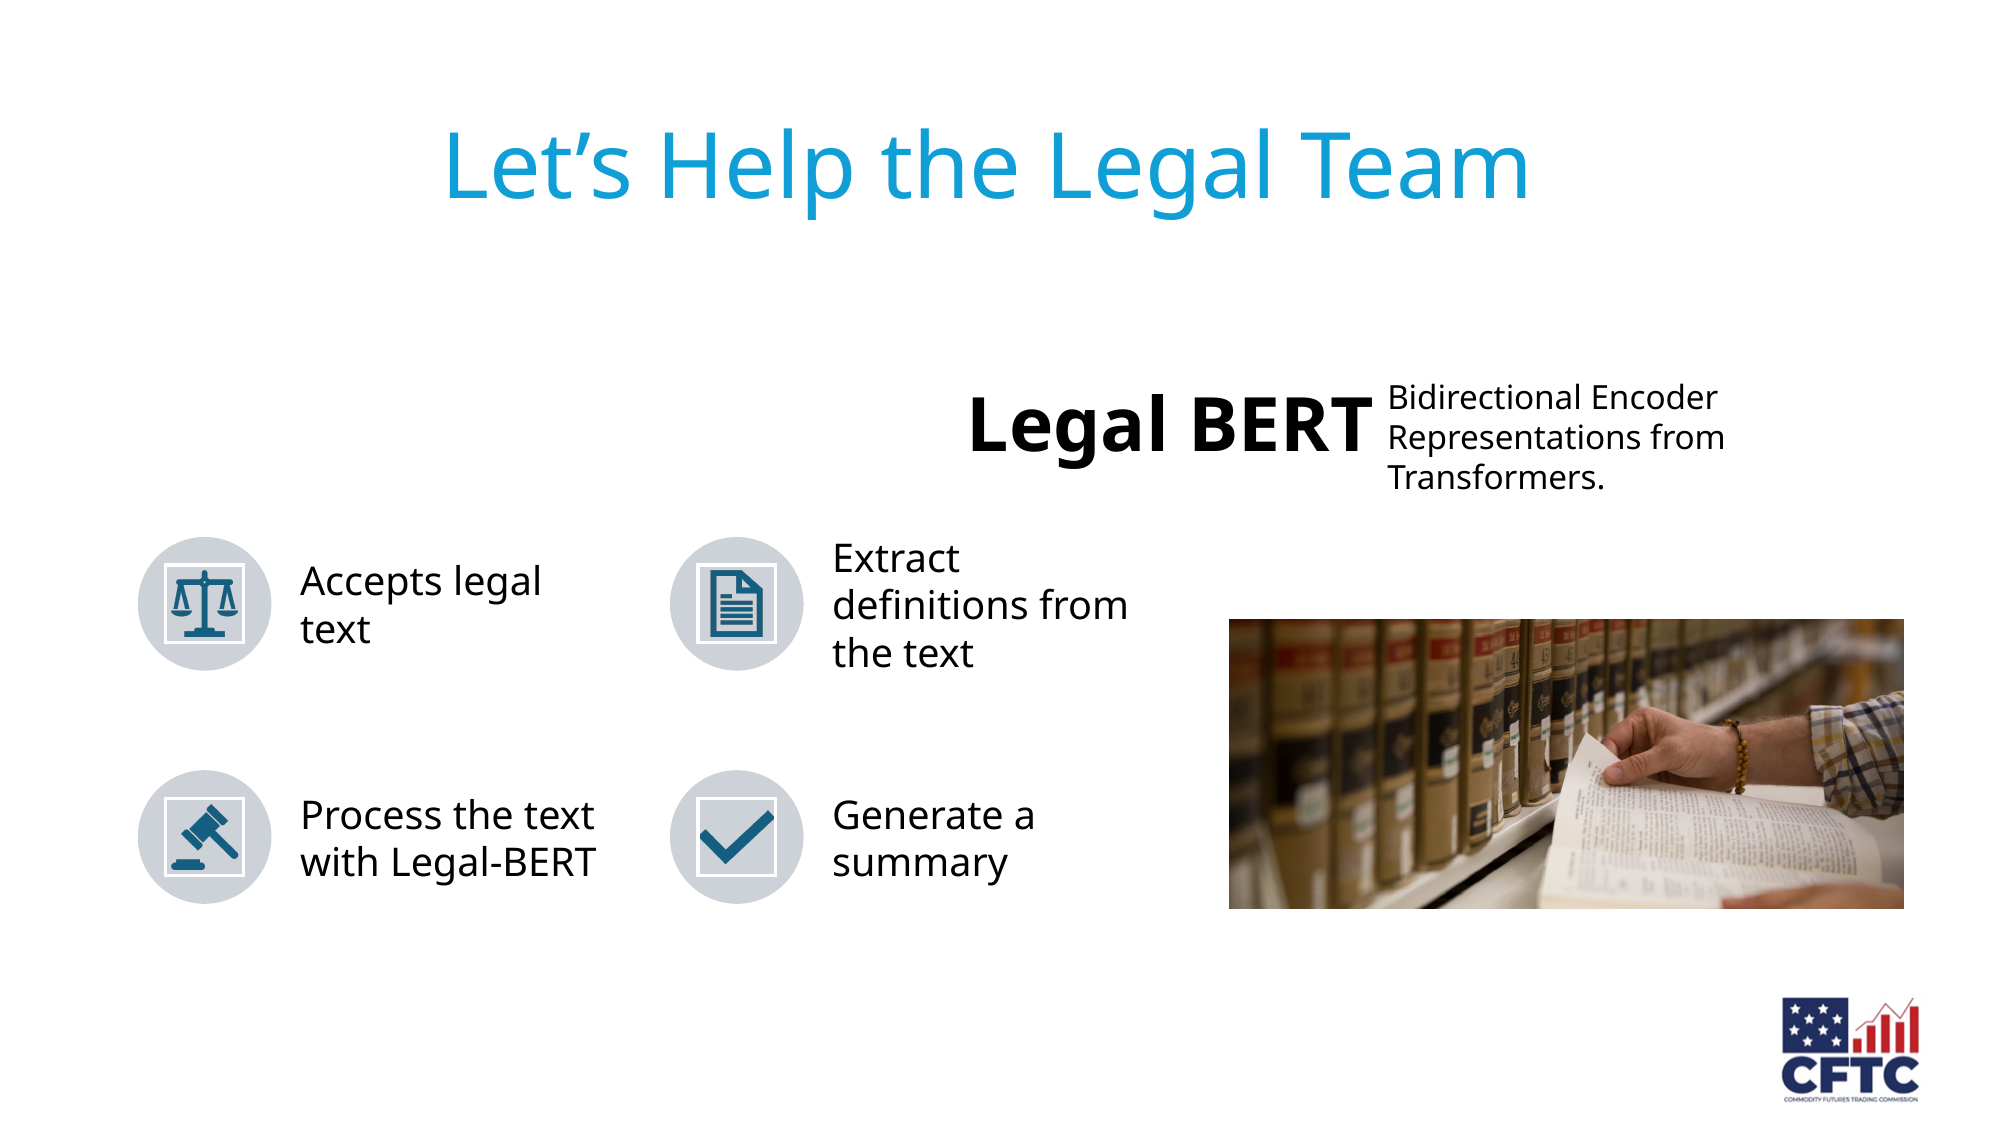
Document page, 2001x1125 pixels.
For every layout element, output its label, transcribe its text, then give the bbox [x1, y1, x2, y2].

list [136, 426, 1148, 1014]
picture [1771, 994, 1930, 1105]
title Let’s Help the Legal Team [137, 59, 1863, 278]
text_box Legal BERT [951, 369, 1372, 474]
text_box Bidirectional Encoder Representations from Transformers. [1372, 369, 1856, 504]
picture [1228, 619, 1904, 909]
